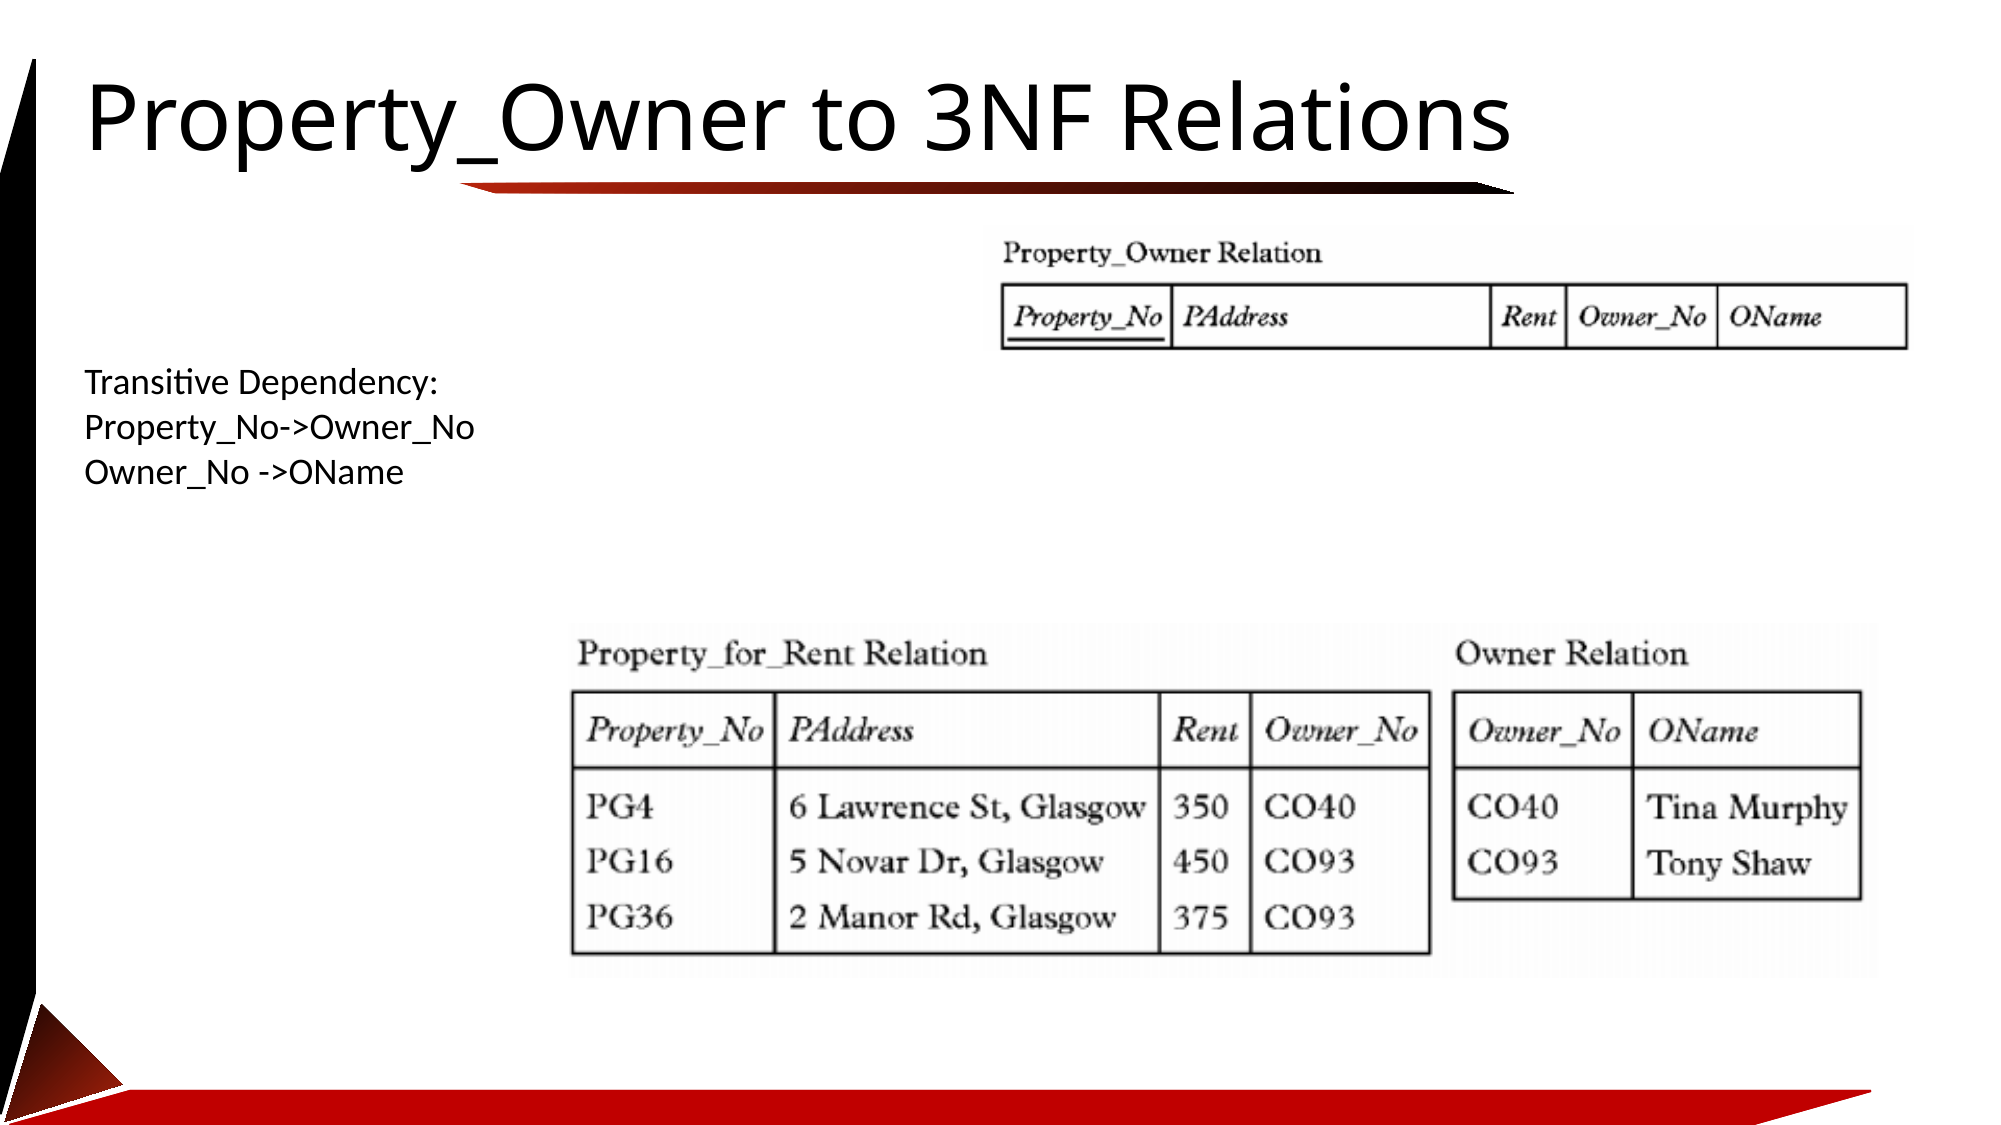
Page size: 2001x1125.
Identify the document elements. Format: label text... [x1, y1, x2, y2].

picture [568, 623, 1879, 978]
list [983, 224, 1914, 360]
text_box Transitive Dependency: Property_No->Owner_No Owner_No ->OName [69, 349, 1070, 500]
title Property_Owner to 3NF Relations [69, 45, 1971, 197]
